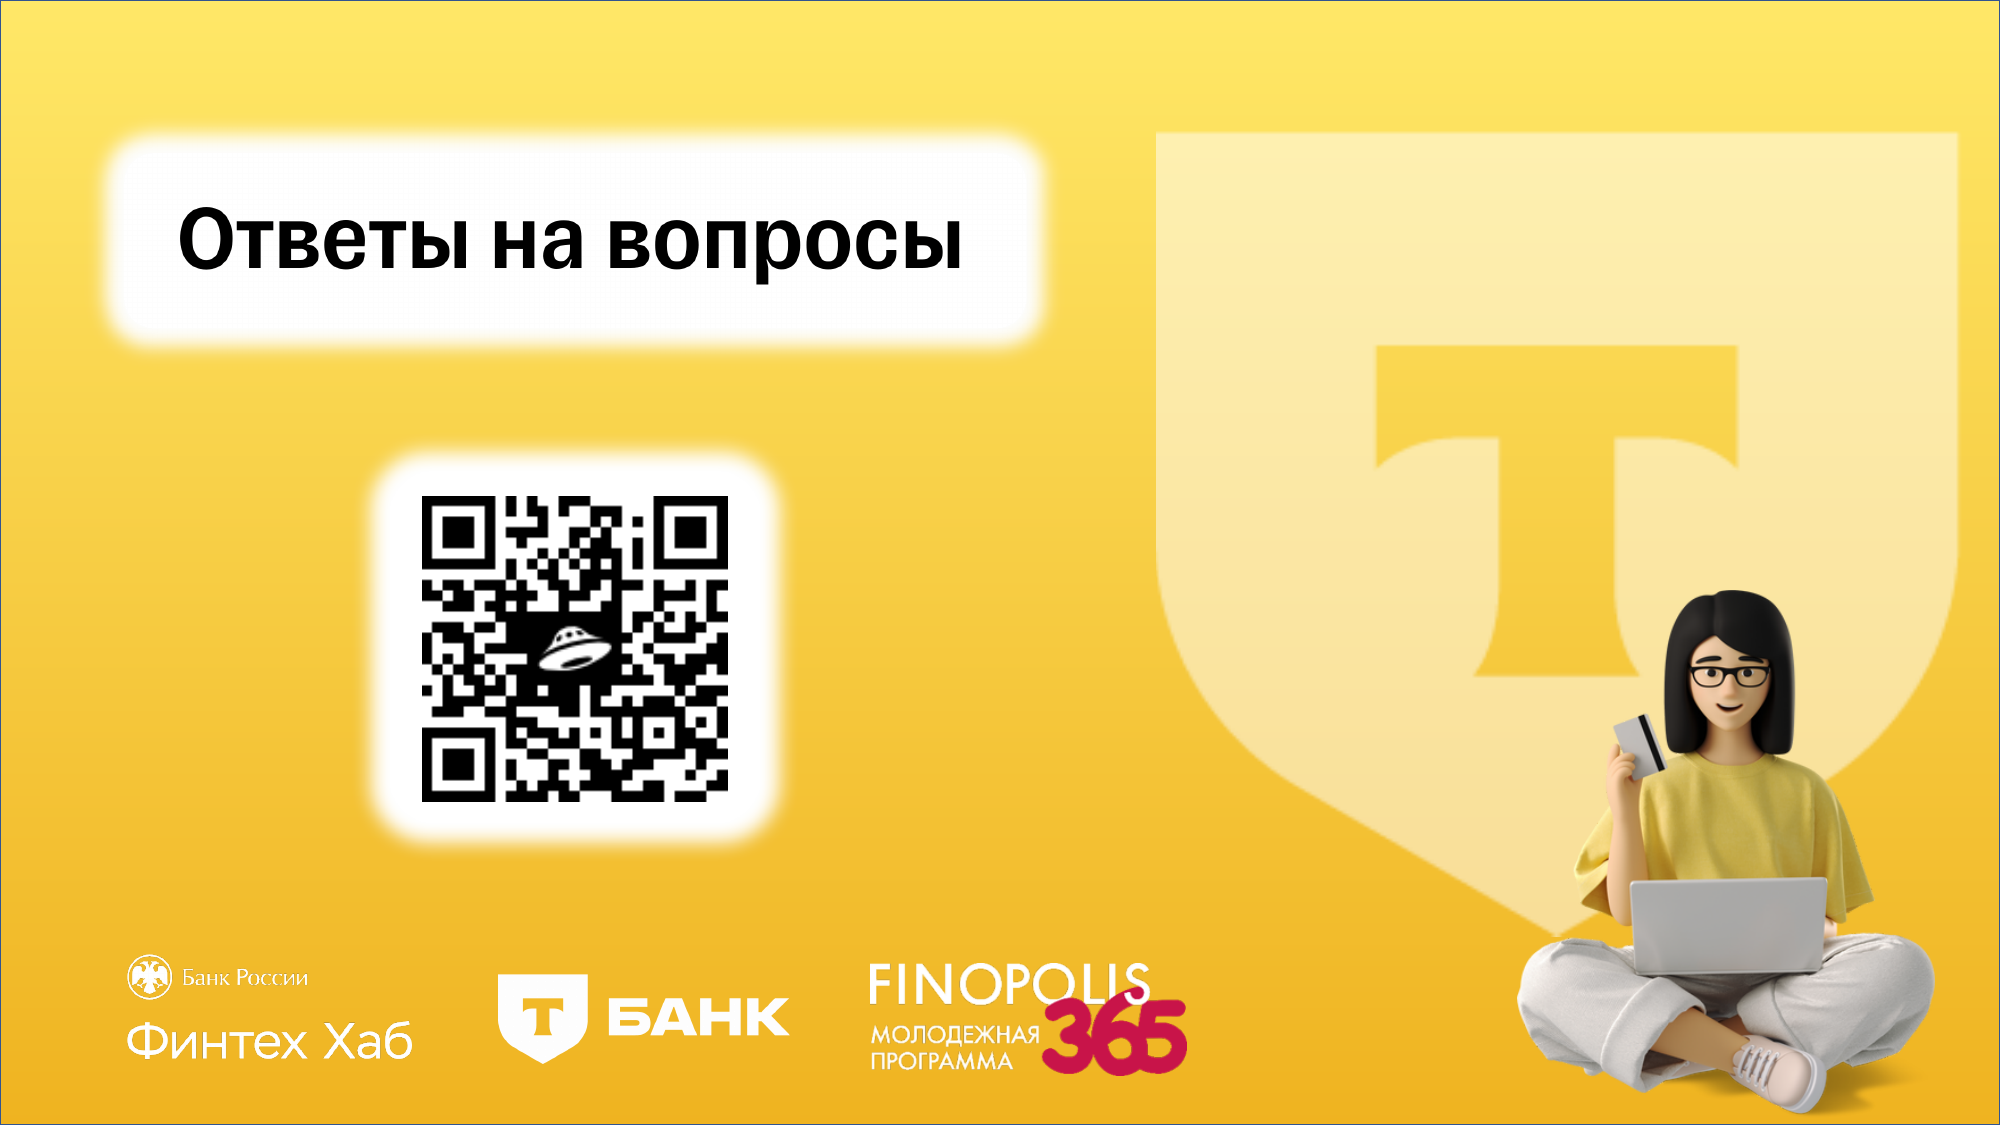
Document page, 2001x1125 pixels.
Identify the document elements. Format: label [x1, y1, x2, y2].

picture [82, 111, 1068, 370]
picture [82, 909, 457, 1104]
picture [869, 963, 1187, 1076]
picture [498, 974, 790, 1064]
text_box [0, 0, 2000, 1125]
text_box [390, 472, 759, 823]
text_box [1156, 131, 2000, 1120]
